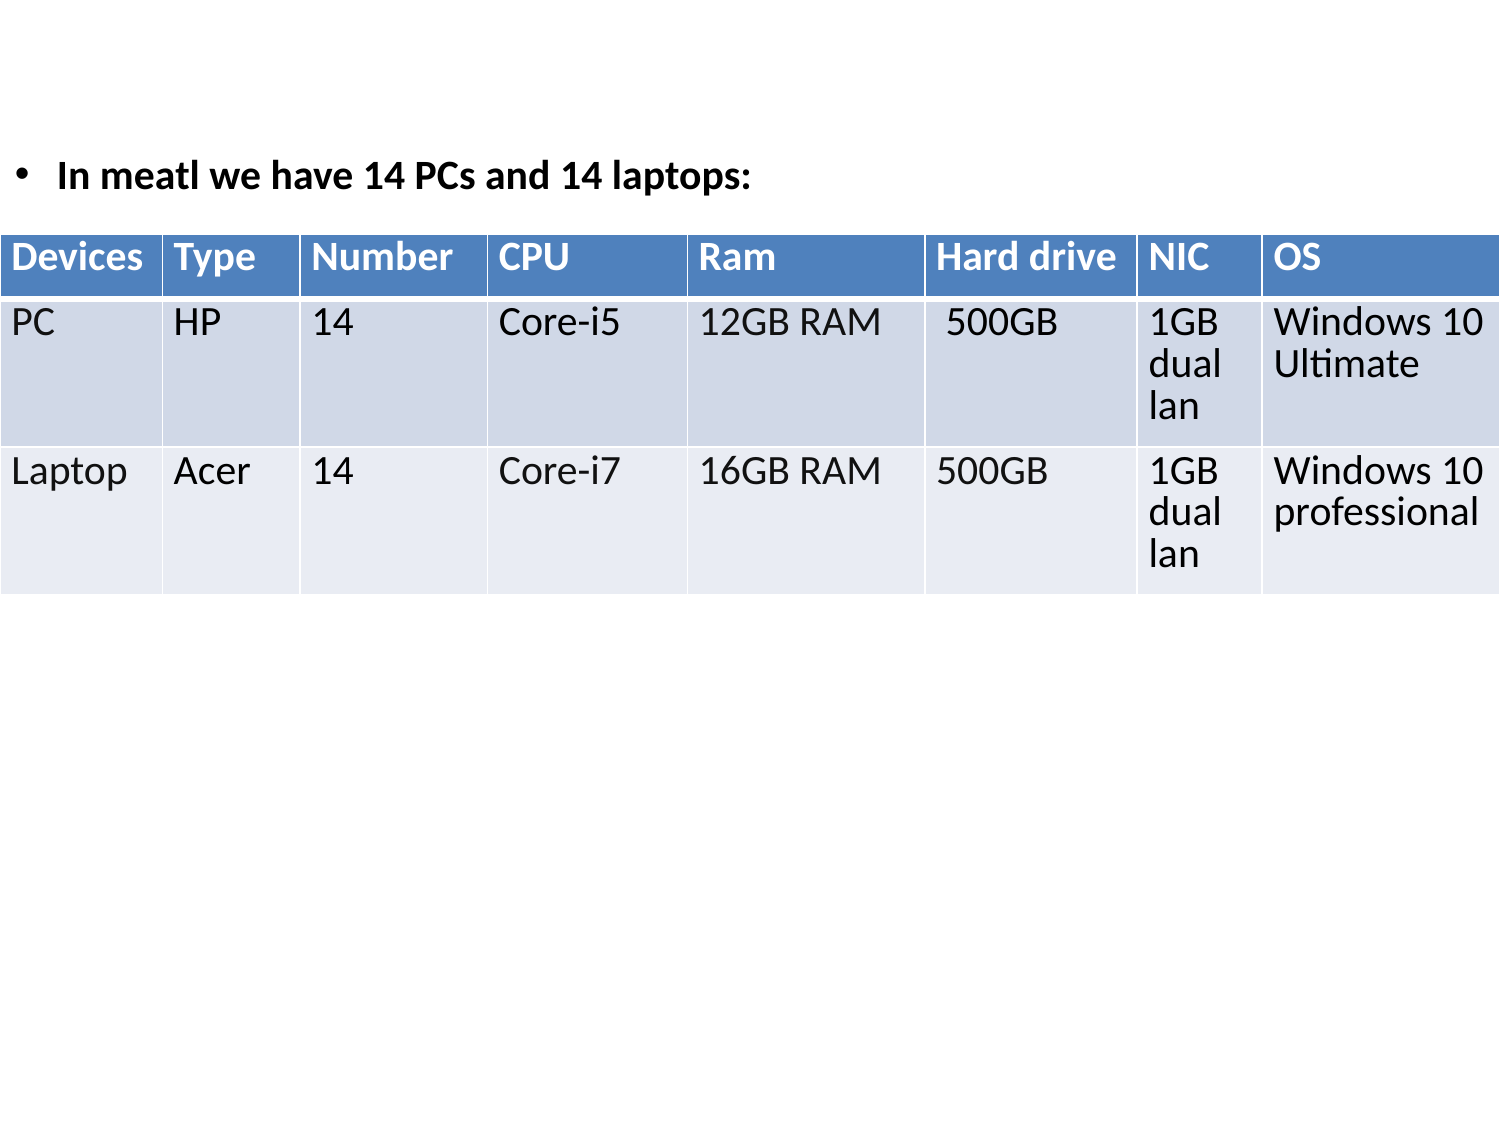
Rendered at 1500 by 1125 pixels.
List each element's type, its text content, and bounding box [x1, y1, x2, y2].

table_cell 12GB RAM [688, 302, 924, 446]
table_cell 14 [301, 448, 487, 594]
table_header Hard drive [926, 235, 1136, 296]
table_cell Acer [163, 448, 299, 594]
table_cell PC [1, 302, 162, 446]
table_cell 1GB dual lan [1138, 448, 1261, 594]
table_cell HP [163, 302, 299, 446]
table_header Devices [1, 235, 162, 296]
table_header CPU [488, 235, 687, 296]
table_cell Windows 10 Ultimate [1263, 302, 1499, 446]
table_cell Windows 10 professional [1263, 448, 1499, 594]
table_header Number [301, 235, 487, 296]
text_box In meatl we have 14 PCs and 14 laptops: [0, 140, 1500, 206]
table_header Ram [688, 235, 924, 296]
table_cell Core-i5 [488, 302, 687, 446]
table_cell 1GB dual lan [1138, 302, 1261, 446]
table_header NIC [1138, 235, 1261, 296]
table_header Type [163, 235, 299, 296]
table_cell 16GB RAM [688, 448, 924, 594]
table_cell Core-i7 [488, 448, 687, 594]
table_cell Laptop [1, 448, 162, 594]
table_cell 500GB [926, 448, 1136, 594]
table_cell 14 [301, 302, 487, 446]
table_header OS [1263, 235, 1499, 296]
table_cell 500GB [926, 302, 1136, 446]
